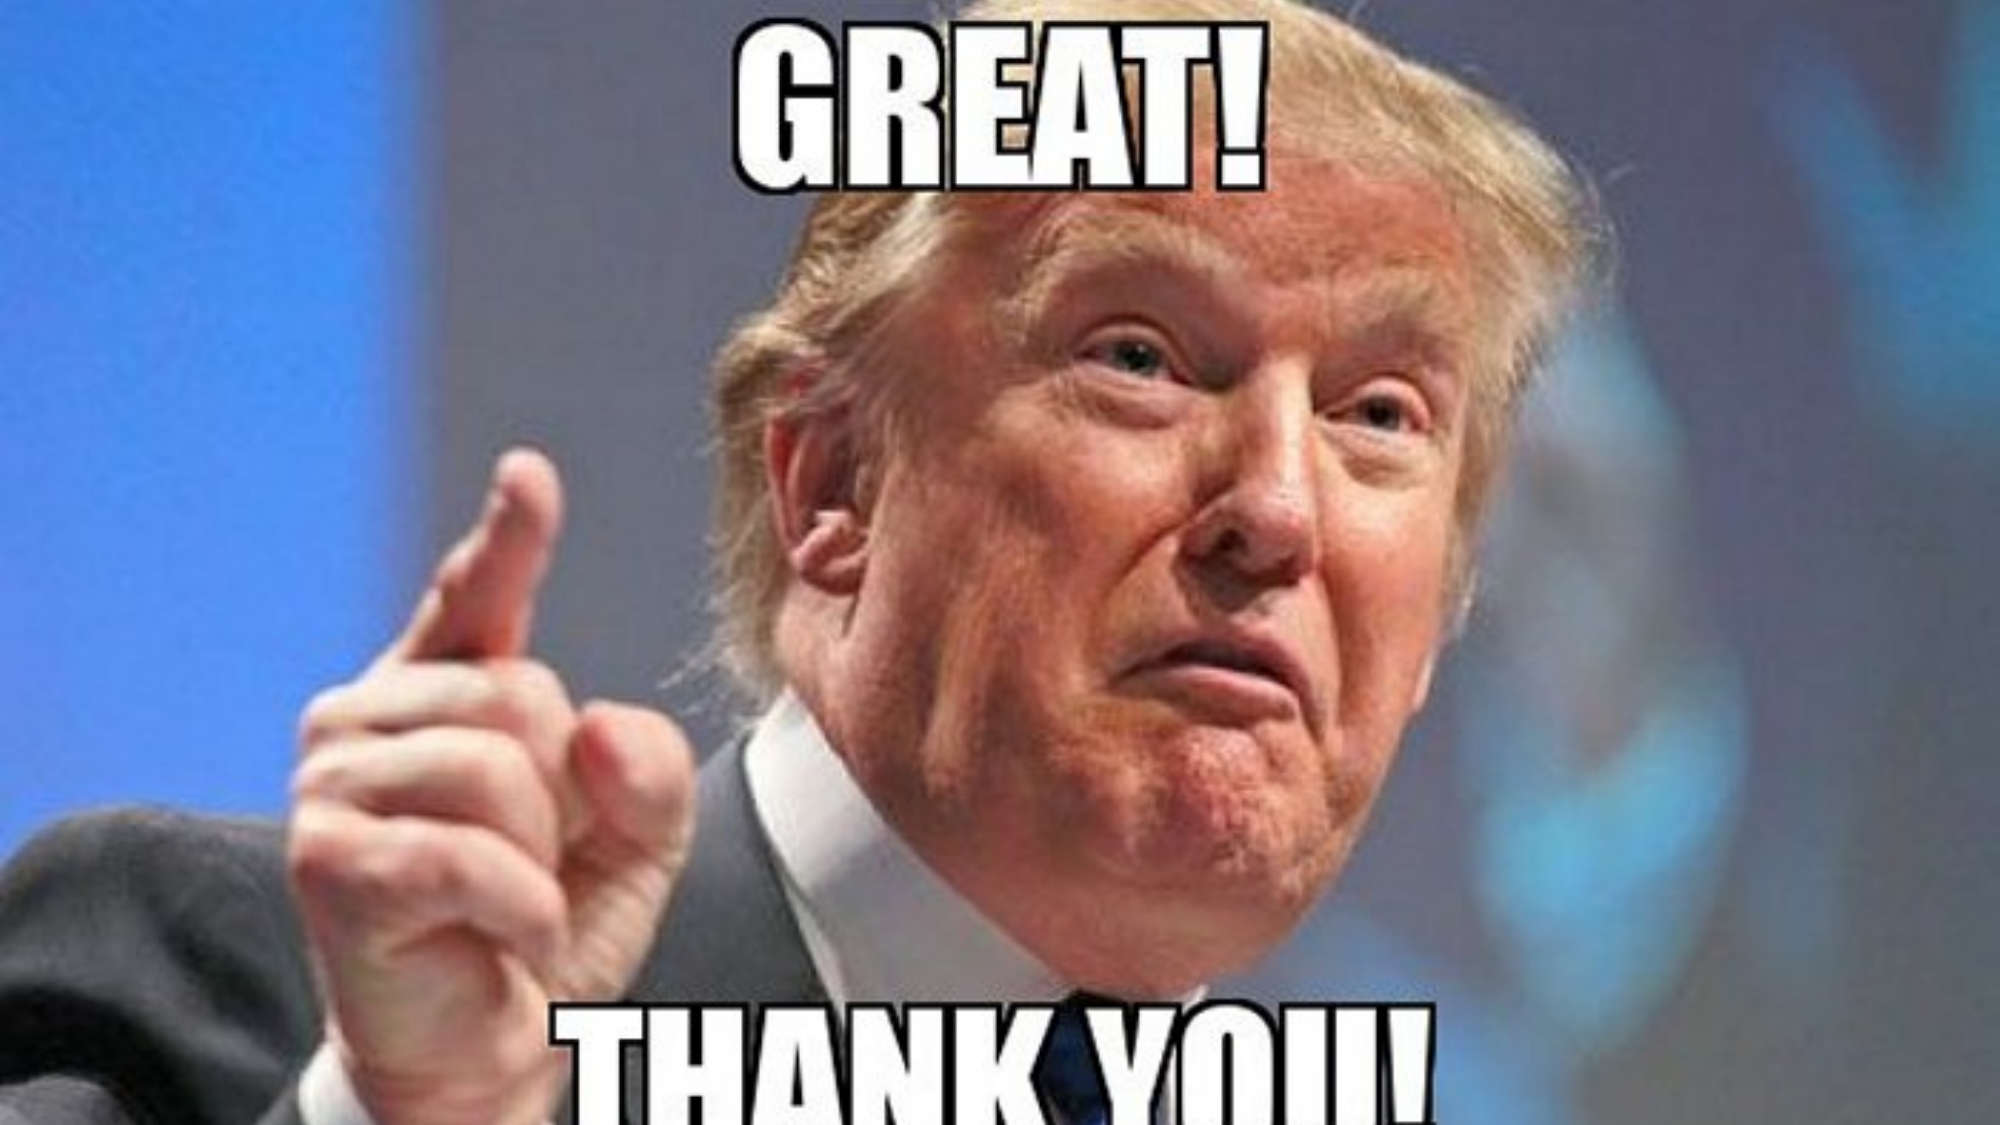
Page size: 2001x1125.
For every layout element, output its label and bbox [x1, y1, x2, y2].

list [0, 0, 2000, 1125]
